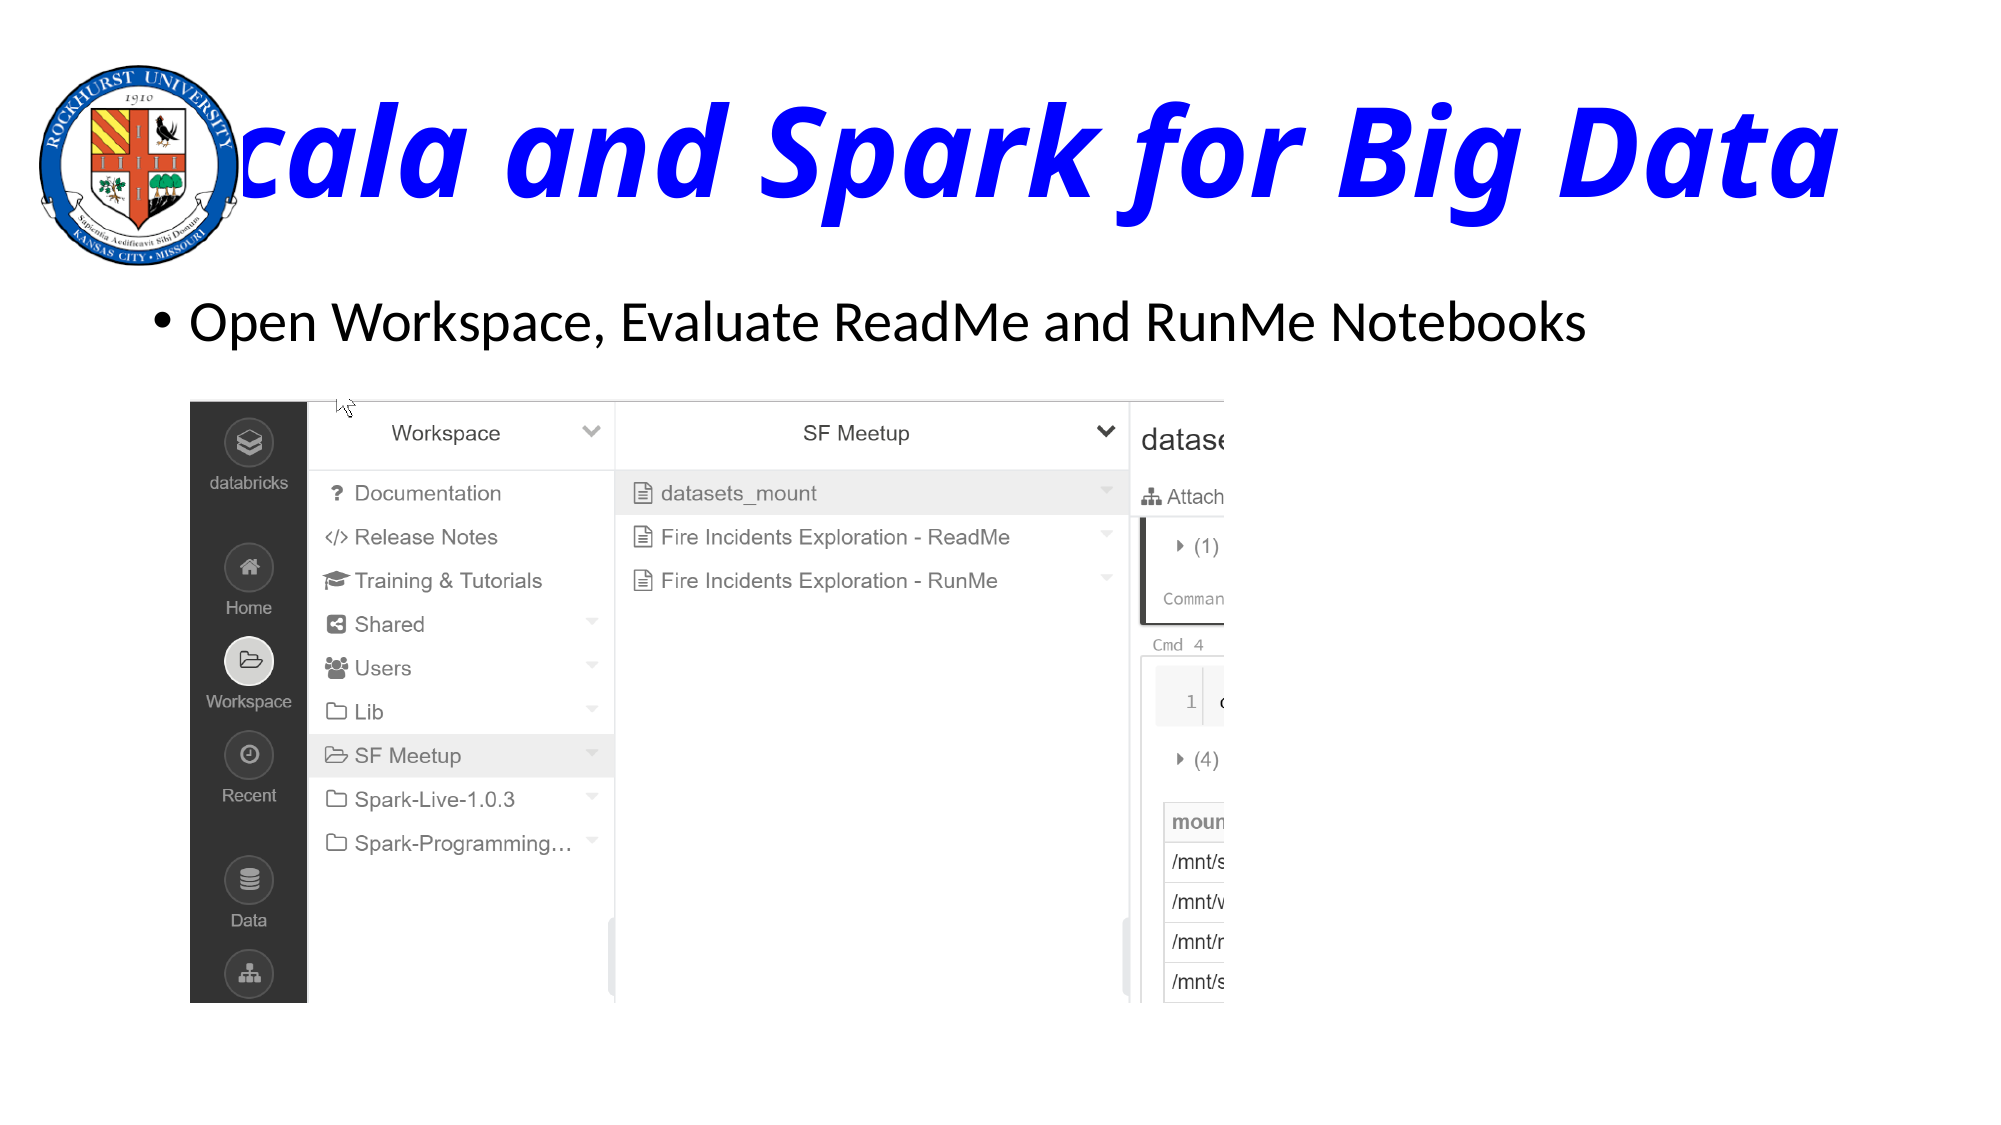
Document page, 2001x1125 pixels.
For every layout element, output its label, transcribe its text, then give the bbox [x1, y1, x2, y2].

picture [190, 399, 1224, 1004]
text_box Scala and Spark for Big Data [137, 59, 1863, 278]
picture [32, 59, 243, 266]
list Open Workspace, Evaluate ReadMe and RunMe Notebooks [137, 283, 1863, 1125]
